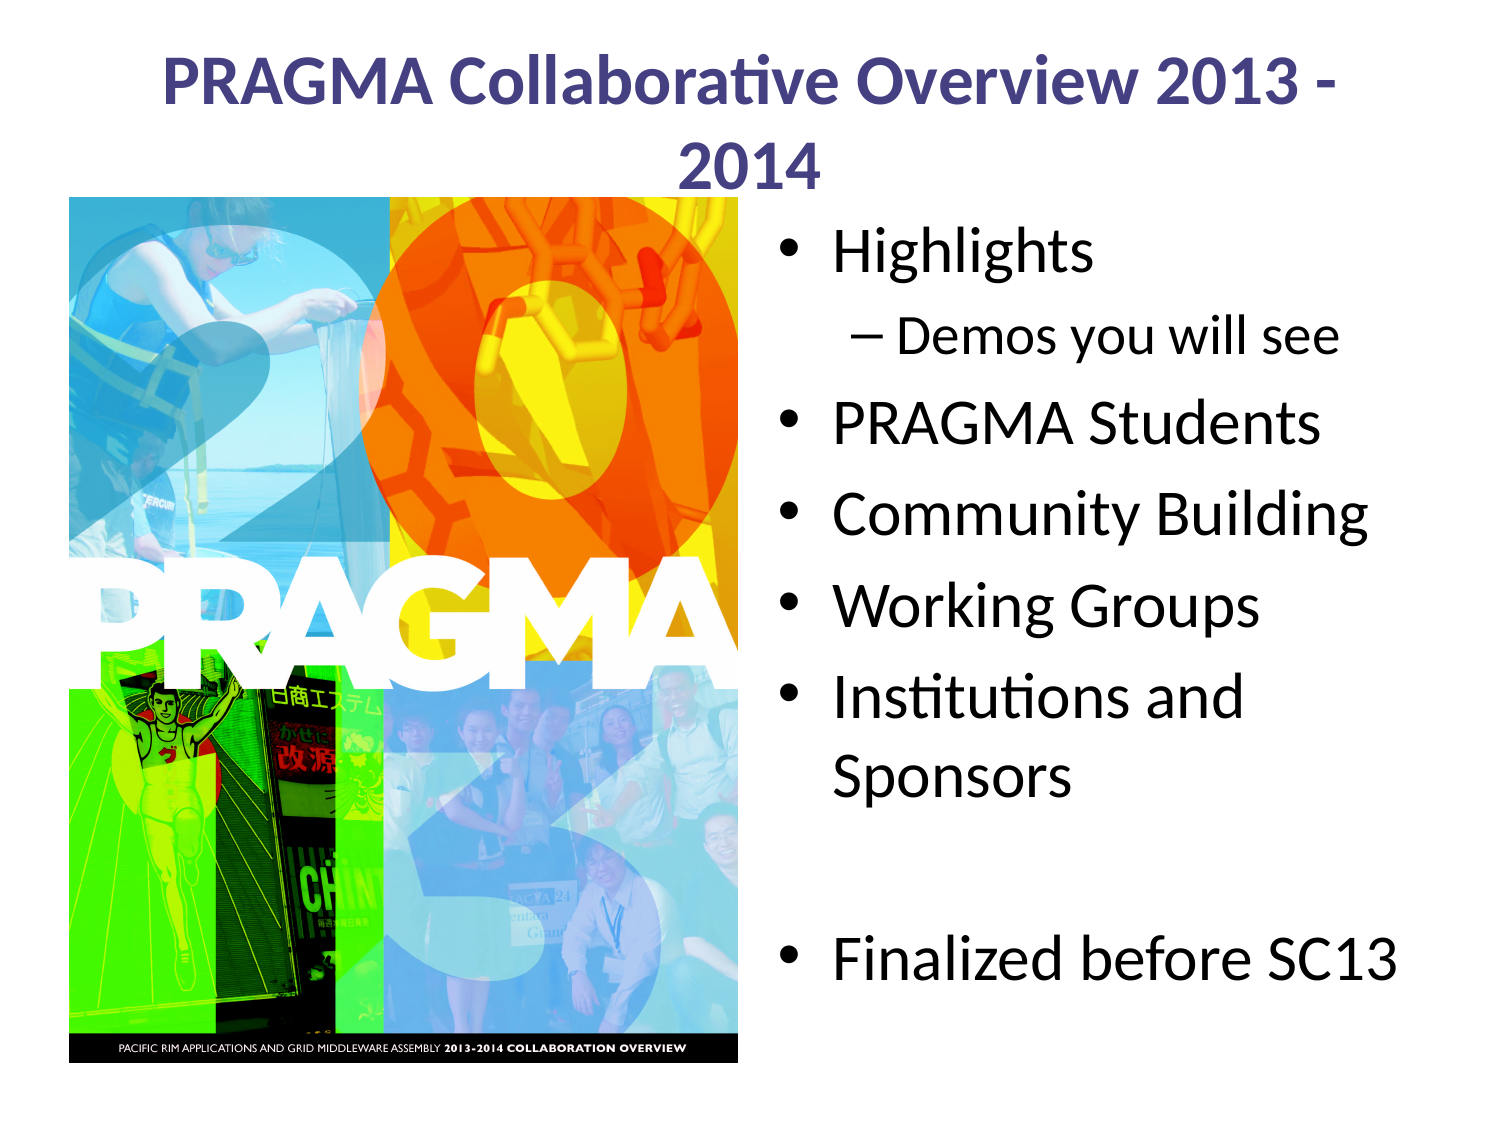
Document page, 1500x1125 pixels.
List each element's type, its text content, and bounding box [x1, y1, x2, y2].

list Highlights Demos you will see PRAGMA Students Community Building Working Groups Institutions and Sponsors Finalized before SC13 [762, 200, 1425, 1063]
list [69, 197, 738, 1063]
title PRAGMA Collaborative Overview 2013 - 2014 [75, 24, 1425, 213]
